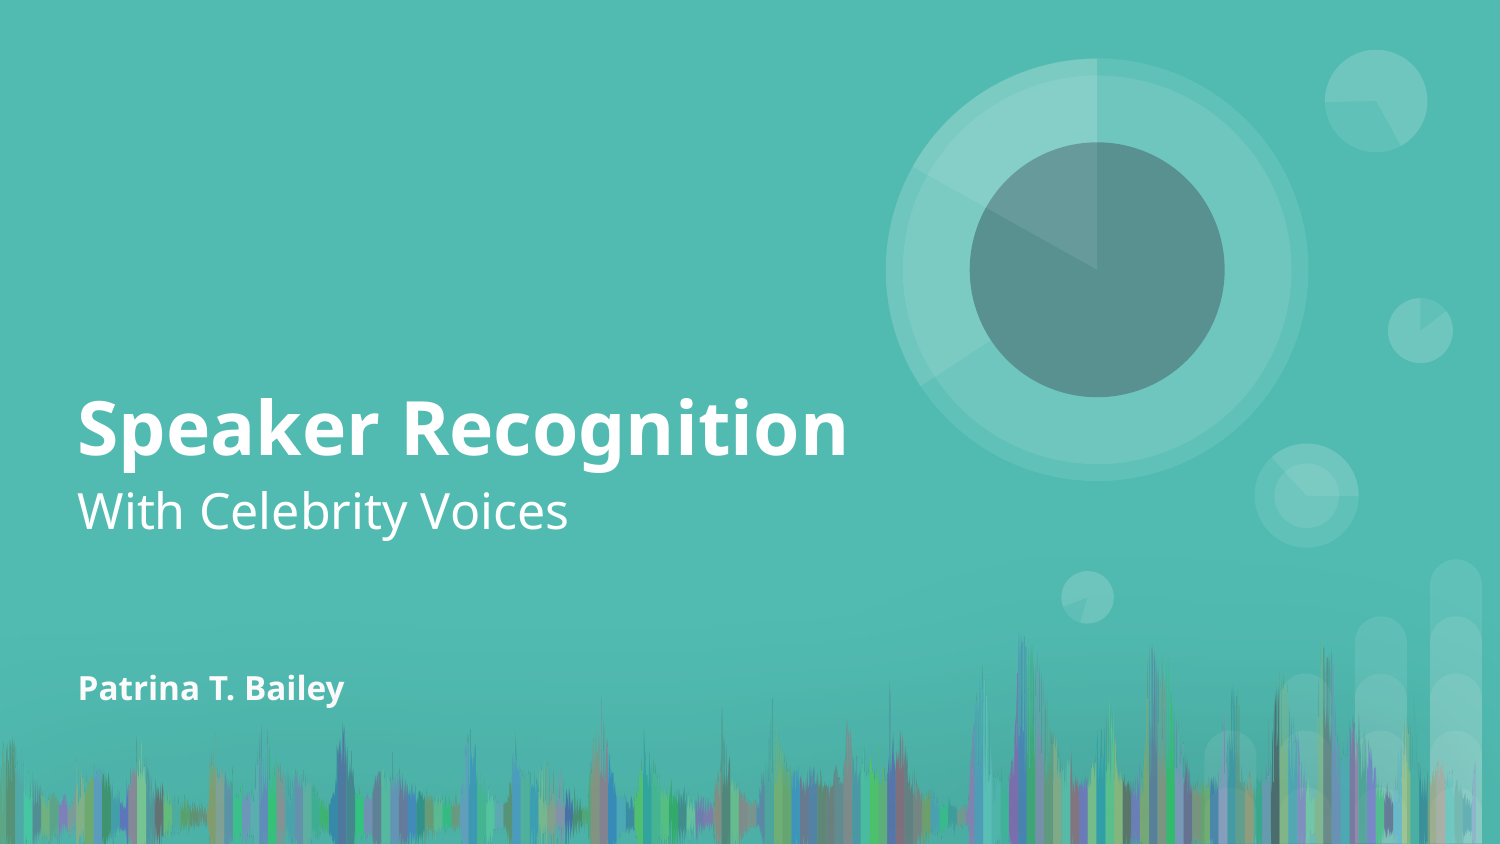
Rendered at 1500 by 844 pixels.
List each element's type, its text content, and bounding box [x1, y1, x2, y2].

picture [0, 629, 1476, 844]
title Speaker Recognition With Celebrity Voices [62, 299, 934, 552]
